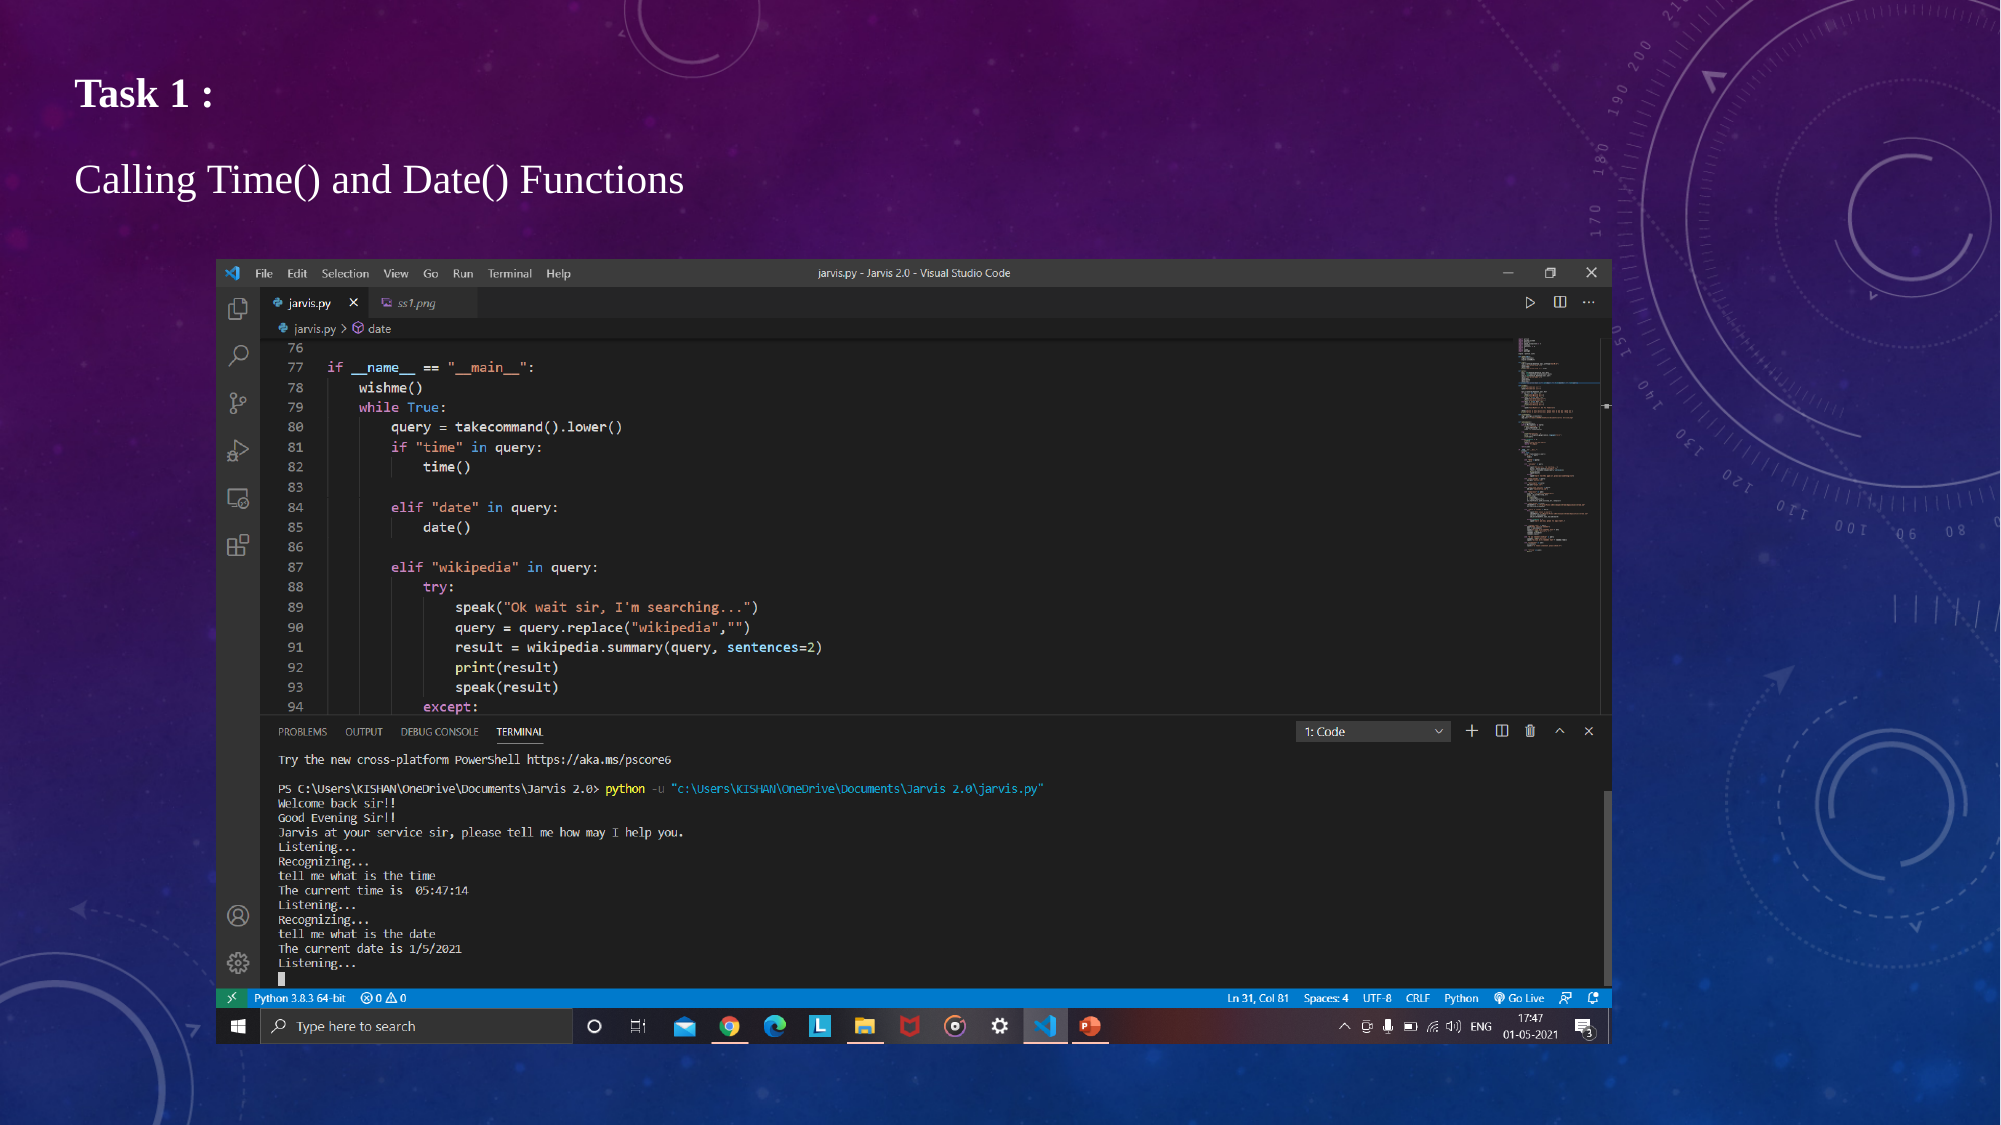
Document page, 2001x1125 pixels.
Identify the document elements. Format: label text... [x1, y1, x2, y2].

text_box Task 1 : [59, 58, 423, 123]
text_box Calling Time() and Date() Functions [59, 144, 764, 209]
picture [0, 0, 2001, 1125]
